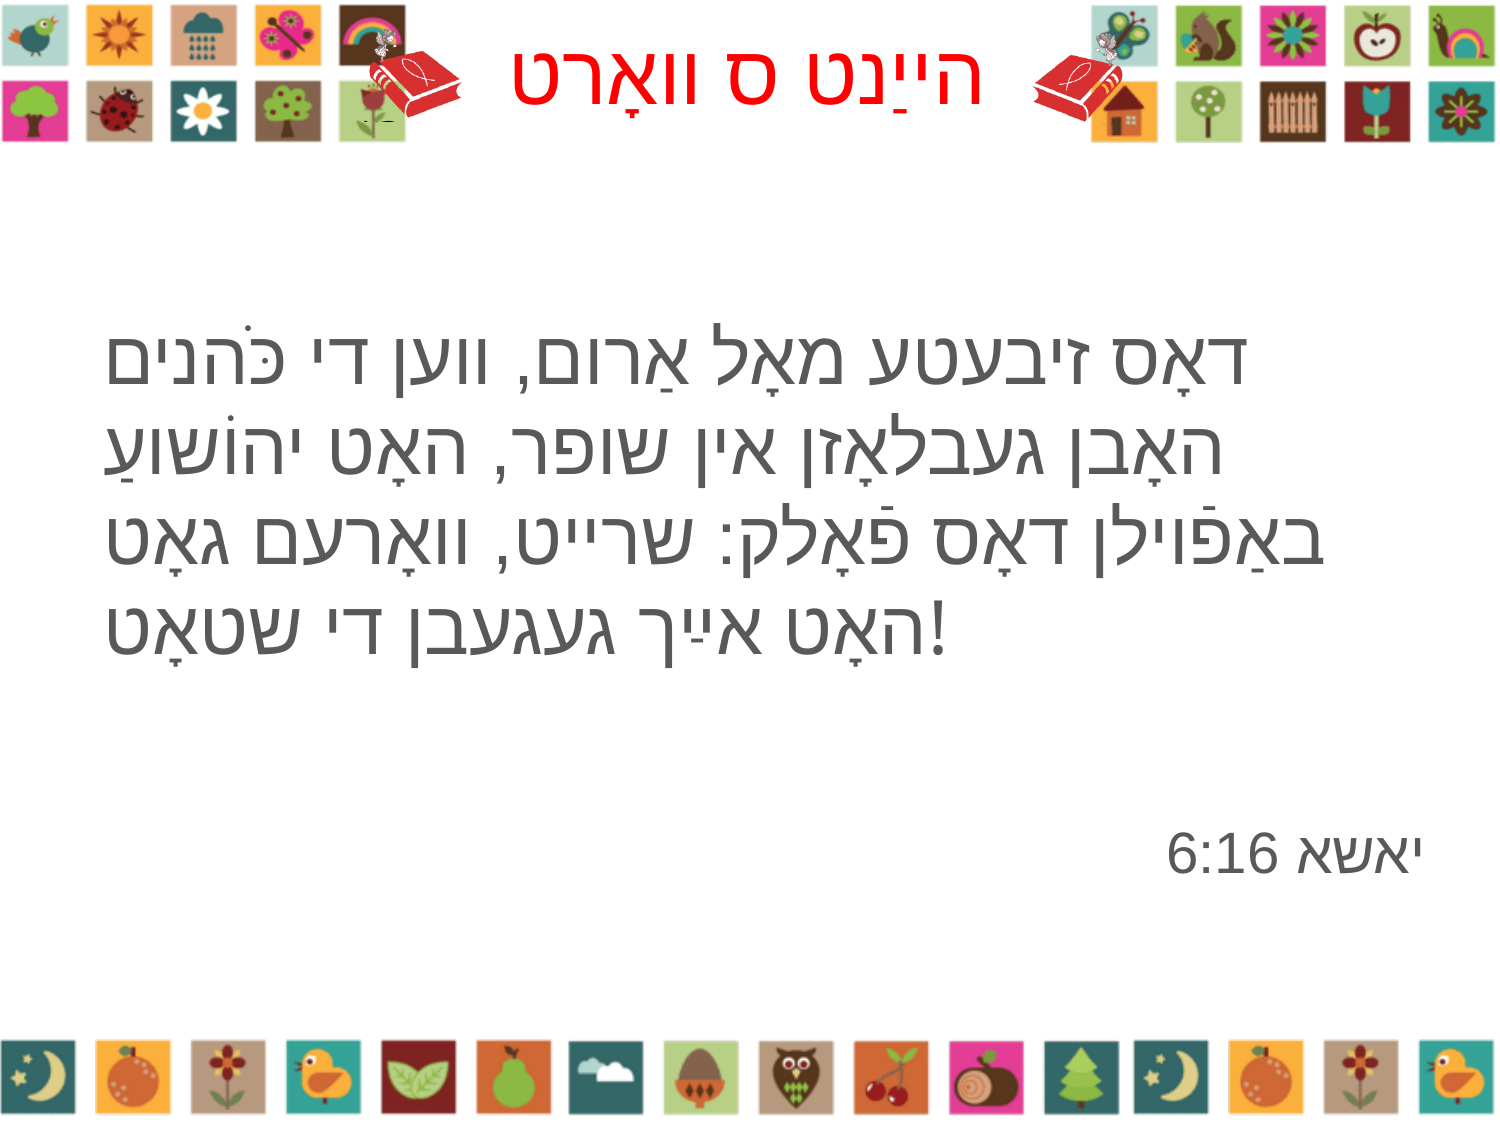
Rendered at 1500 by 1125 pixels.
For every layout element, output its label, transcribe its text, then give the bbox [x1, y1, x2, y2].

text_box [0, 1028, 1500, 1118]
picture [1000, 3, 1500, 150]
text_box הייַנט ס וואָרט [492, 13, 1078, 129]
text_box דאָס זיבעטע מאָל אַרום, ווען די כֹּהנים האָבן געבלאָזן אין שופר, האָט יהוֹשועַ באַפֿוילן דאָס פֿאָלק: שרייט, וואָרעם גאָט האָט אײַך געגעבן די שטאָט! [88, 302, 1436, 678]
picture [0, 3, 494, 150]
text_box יאשא 6:16 [808, 807, 1441, 893]
